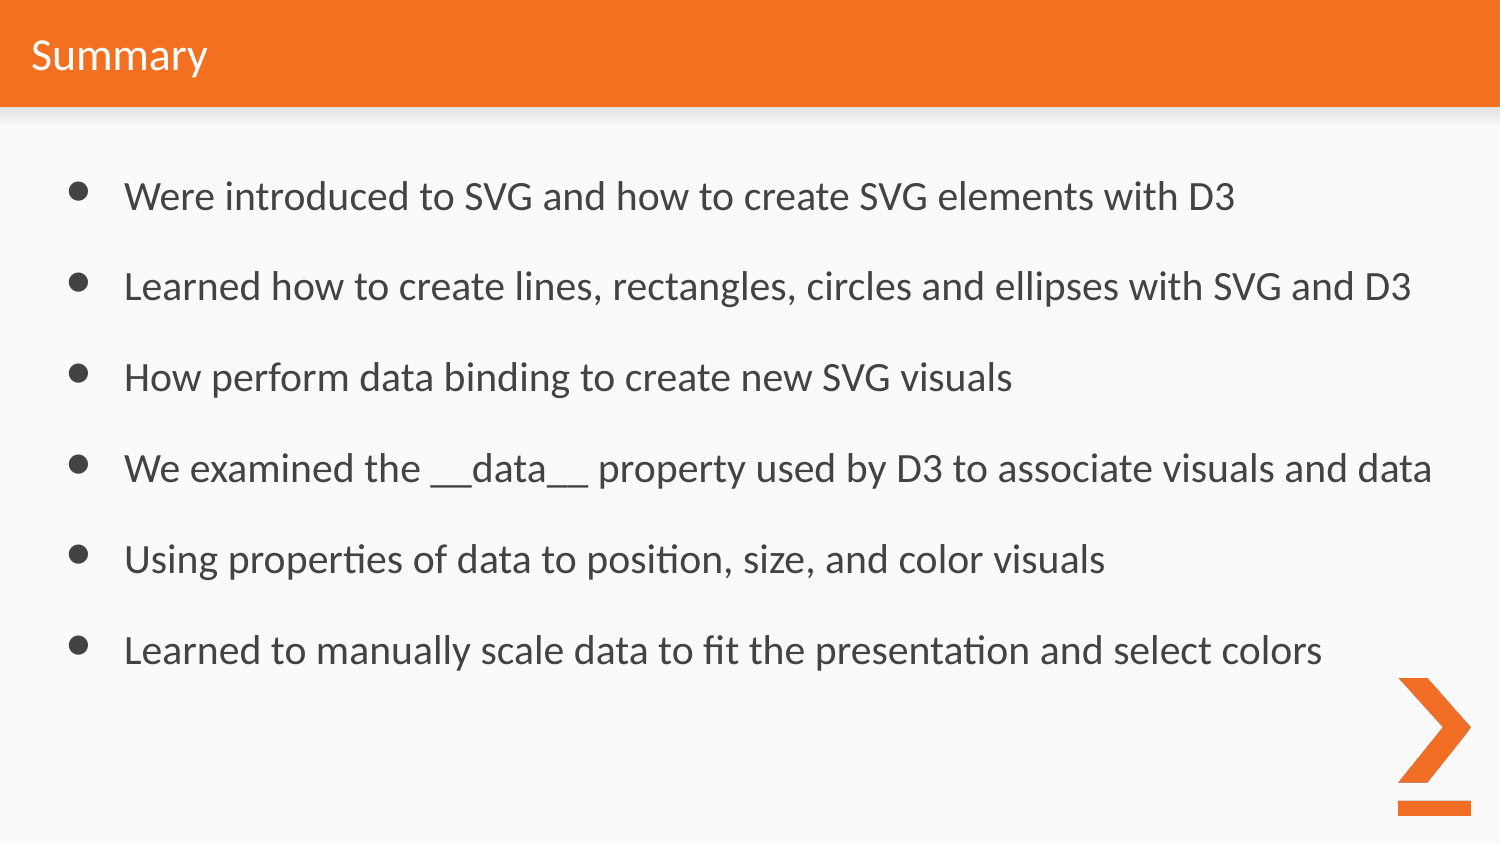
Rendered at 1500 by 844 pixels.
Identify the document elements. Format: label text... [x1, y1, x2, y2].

title Summary [16, 2, 1464, 102]
list Were introduced to SVG and how to create SVG elements with D3 Learned how to create lines, rectangles, circles and ellipses with SVG and D3 How perform data binding to create new SVG visuals We examined the __data__ property used by D3 to associate visuals and data Using properties of data to position, size, and color visuals Learned to manually scale data to fit the presentation and select colors [34, 145, 1465, 806]
picture [1398, 678, 1471, 816]
